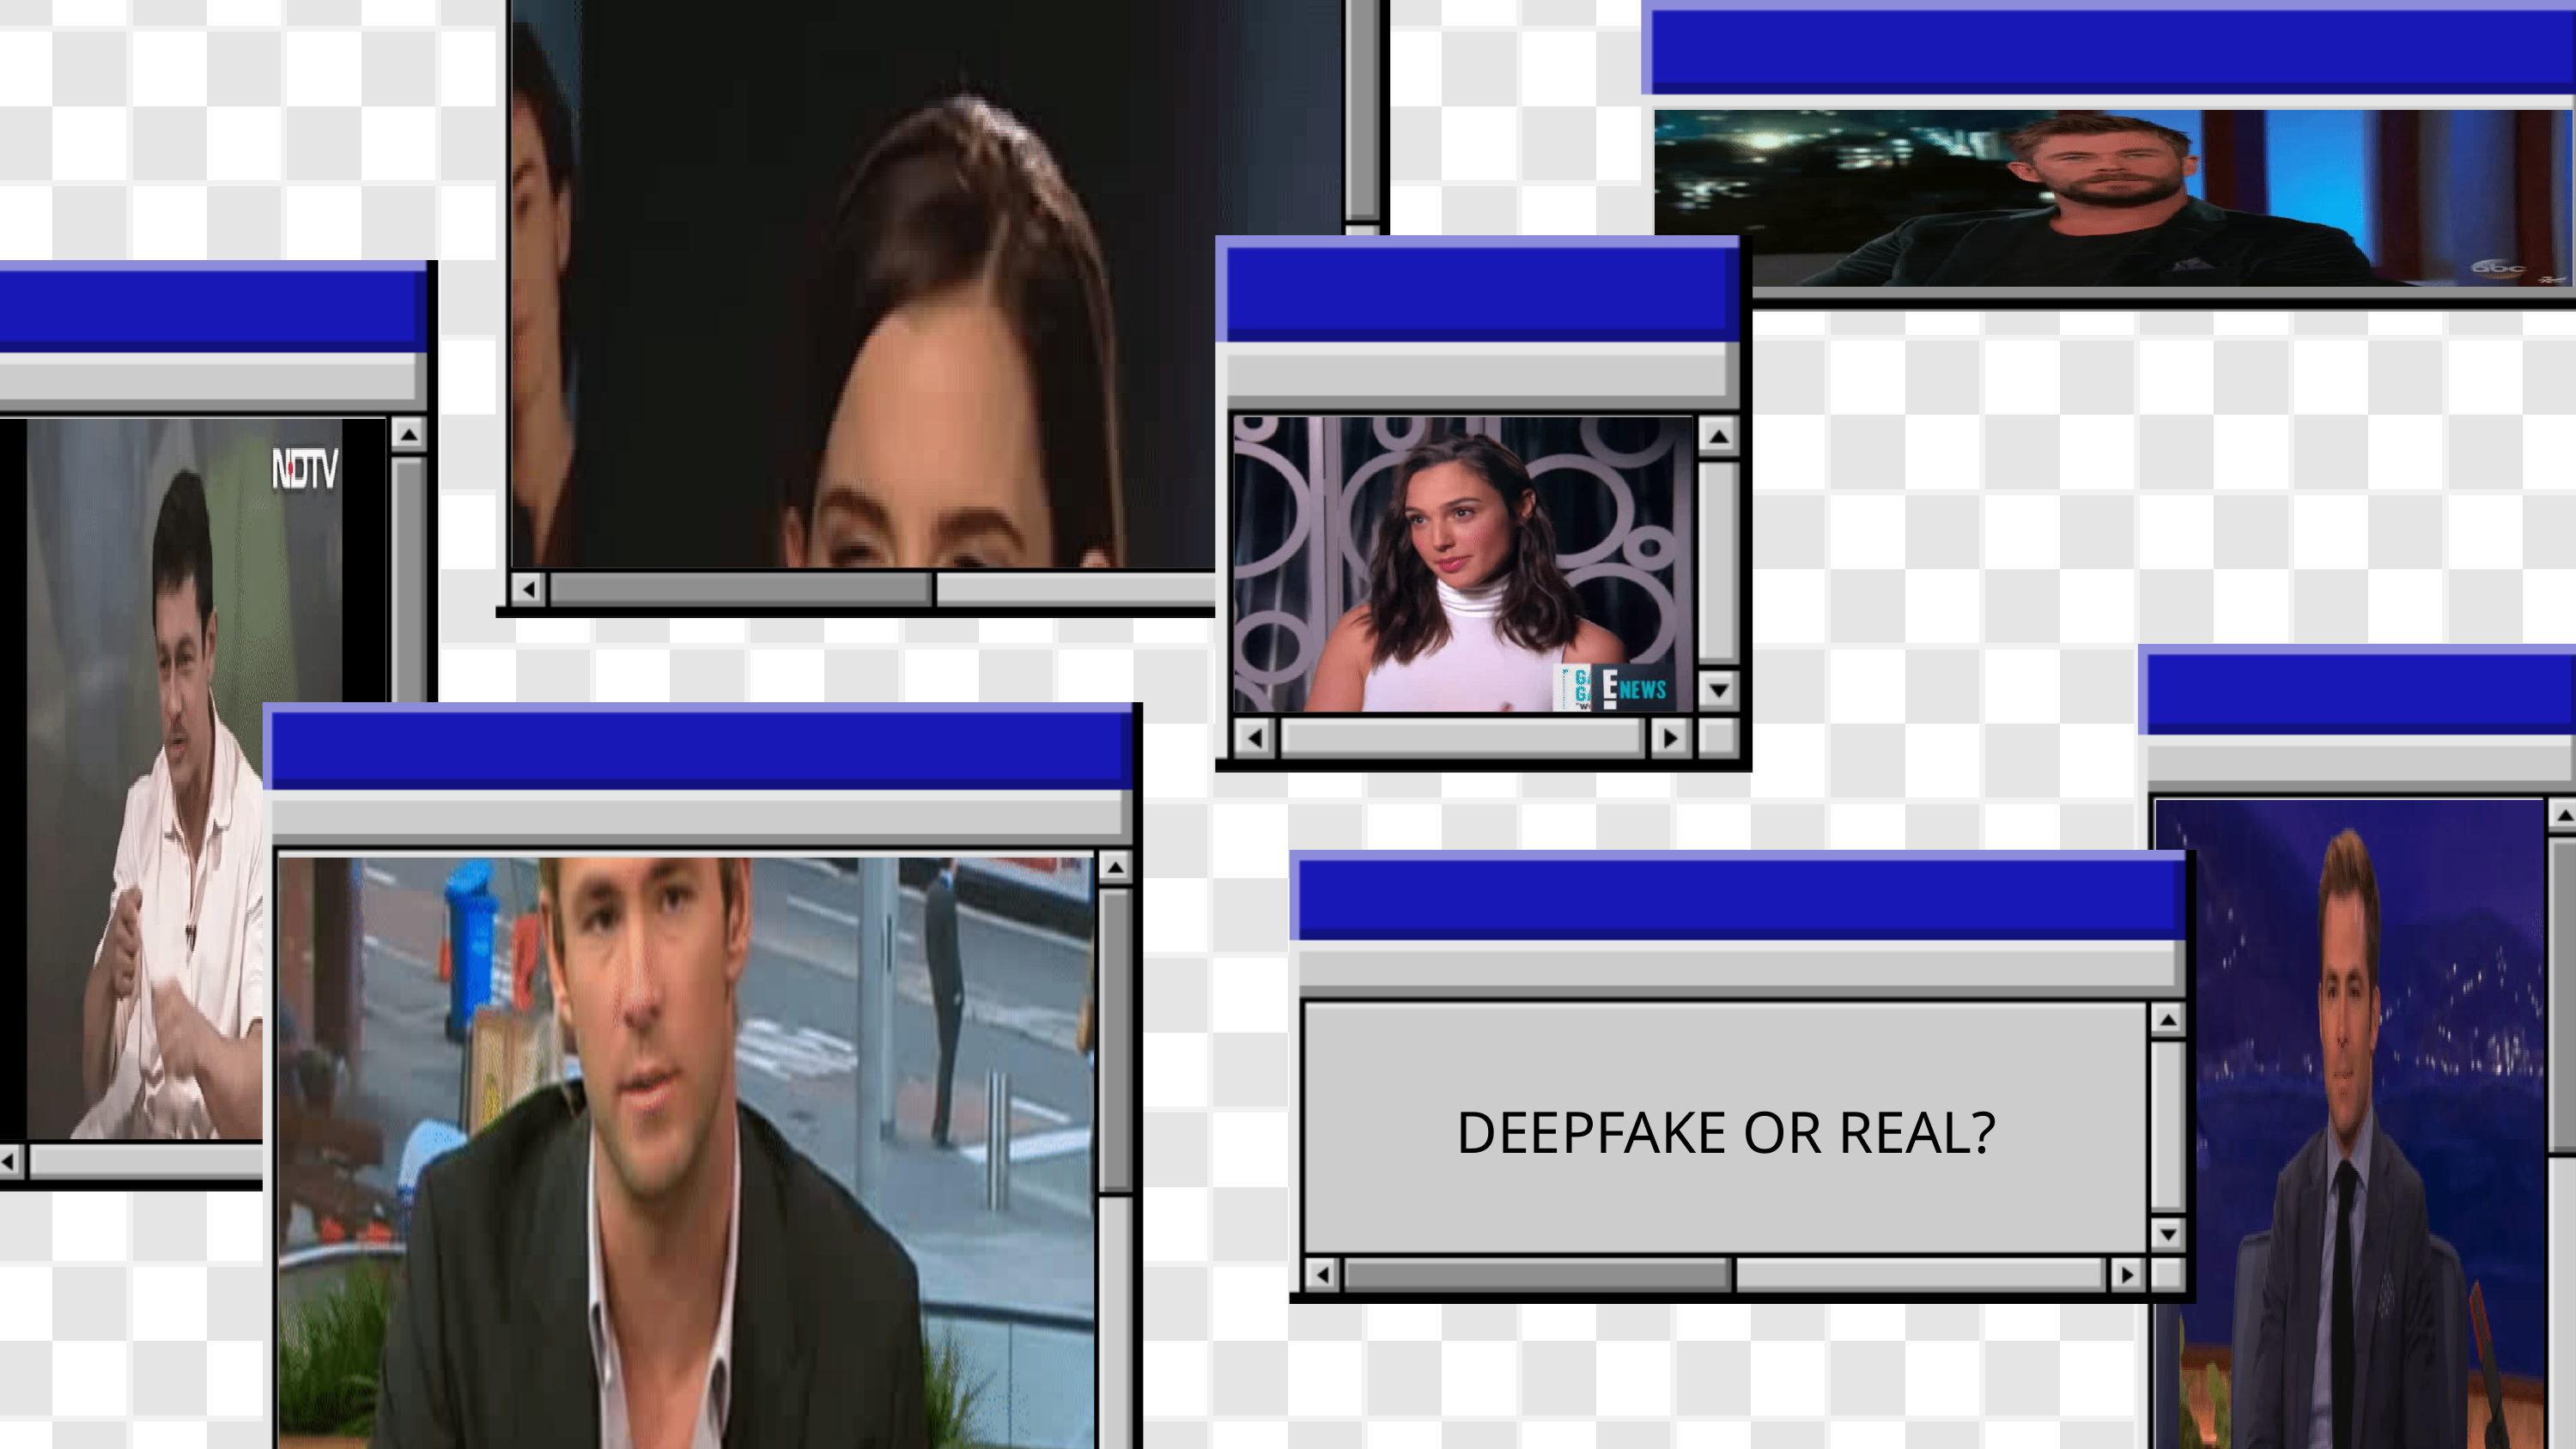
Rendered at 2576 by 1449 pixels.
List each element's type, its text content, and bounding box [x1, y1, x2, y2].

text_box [278, 857, 1095, 1449]
text_box [0, 1147, 262, 1191]
text_box [1289, 850, 2151, 1304]
text_box [495, 0, 1215, 618]
text_box [1641, 0, 2576, 235]
text_box [1215, 235, 1753, 773]
text_box [262, 1147, 274, 1449]
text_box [1234, 416, 1693, 712]
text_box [0, 417, 386, 1140]
text_box [0, 0, 2576, 1449]
text_box [1753, 291, 2576, 312]
text_box [2137, 644, 2576, 1449]
text_box DEEPFAKE OR REAL? [1374, 1095, 2080, 1165]
text_box [1344, 0, 1391, 235]
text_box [1653, 109, 2574, 288]
text_box [0, 260, 439, 702]
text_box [512, 0, 1341, 568]
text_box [2155, 798, 2544, 1449]
text_box [391, 702, 1144, 1449]
